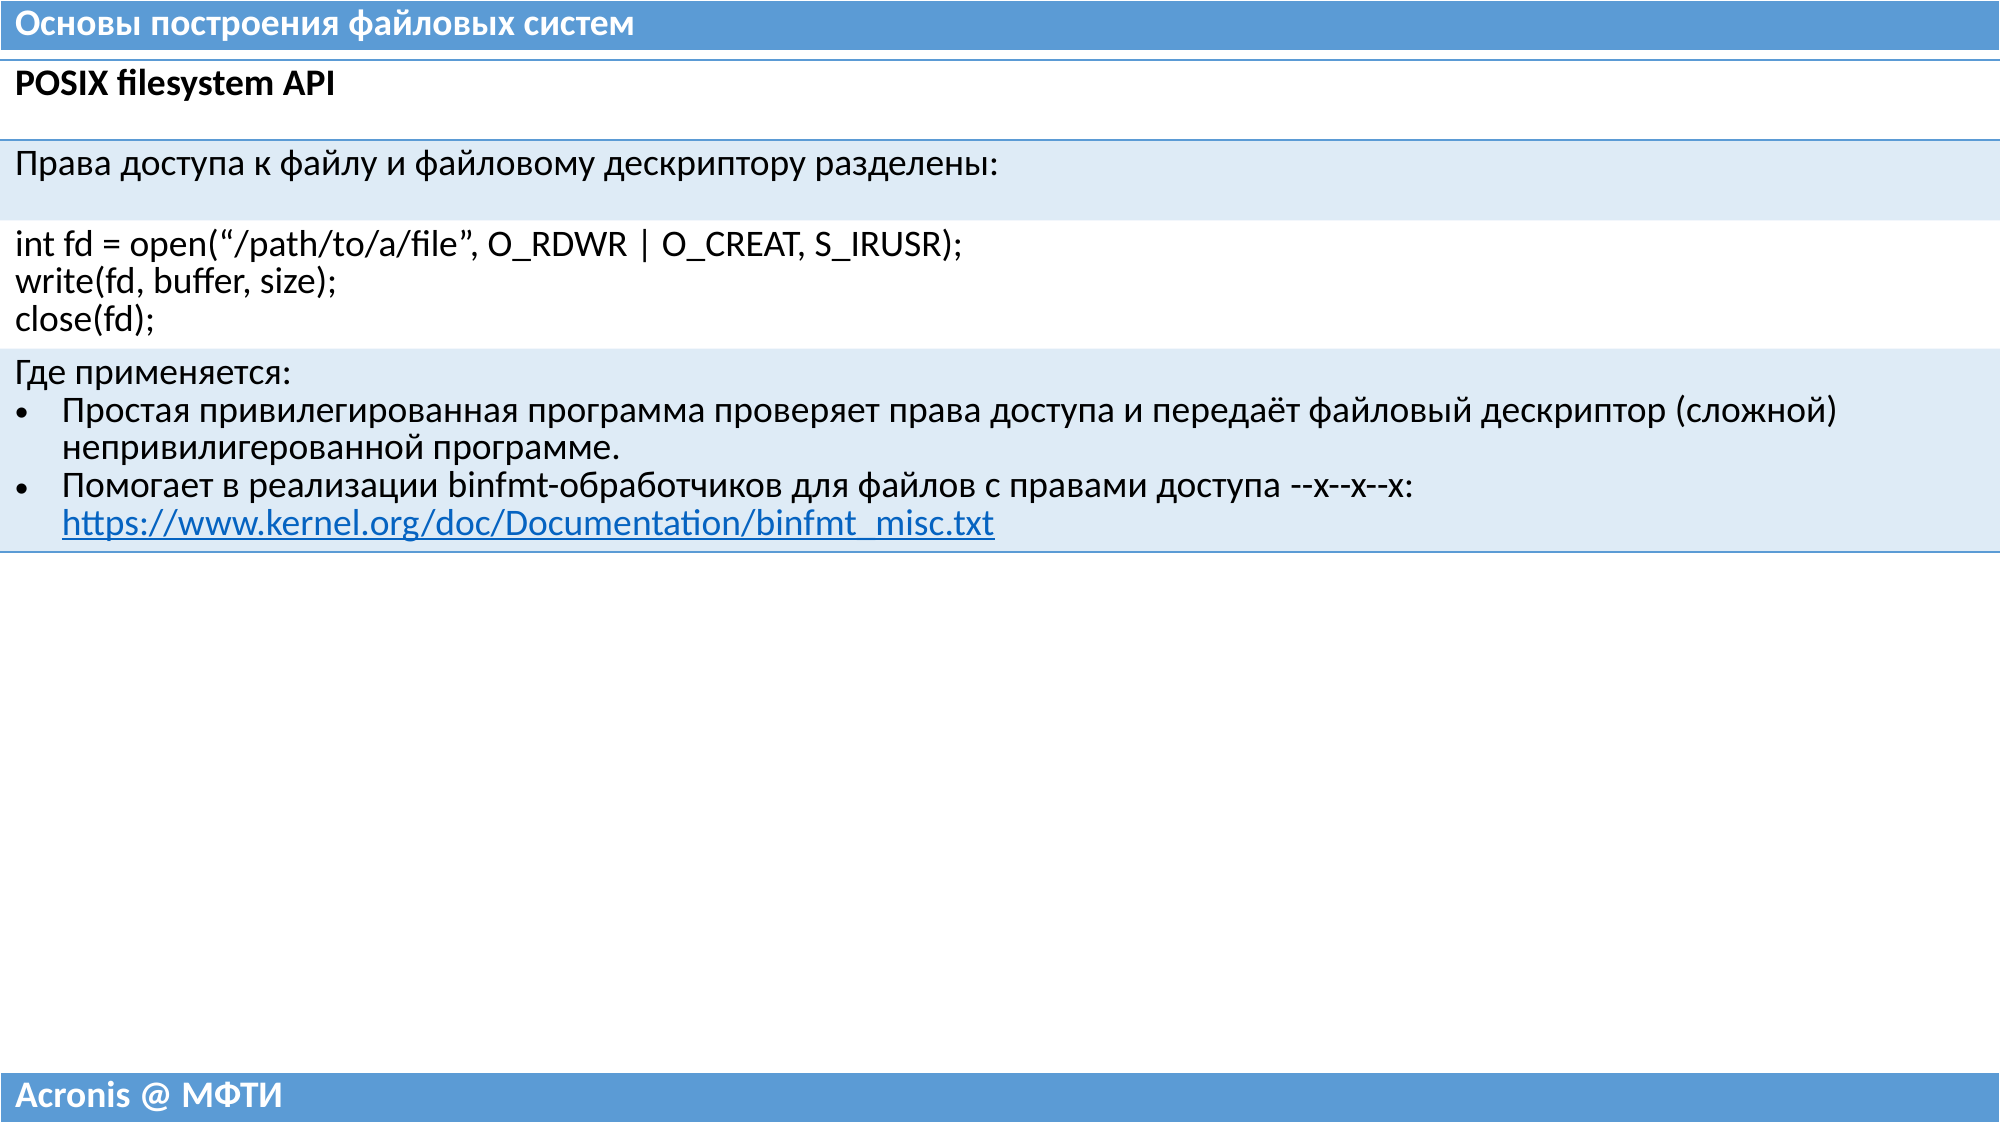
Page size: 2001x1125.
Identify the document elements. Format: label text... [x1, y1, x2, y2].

table_header Acronis @ МФТИ [1, 1073, 1999, 1122]
table_cell Где применяется: Простая привилегированная программа проверяет права доступа и передаёт файловый дескриптор (сложной) непривилигерованной программе. Помогает в реализации binfmt-обработчиков для файлов с правами доступа --x--x--x: https://www.kernel.org/doc/Documentation/binfmt_misc.txt [0, 349, 2000, 551]
table_header POSIX filesystem API [0, 61, 2000, 139]
table_cell int fd = open(“/path/to/a/file”, O_RDWR | O_CREAT, S_IRUSR); write(fd, buffer, size); close(fd); [0, 220, 2000, 349]
table_header Основы построения файловых систем [1, 1, 1999, 50]
table_cell Права доступа к файлу и файловому дескриптору разделены: [0, 141, 2000, 220]
